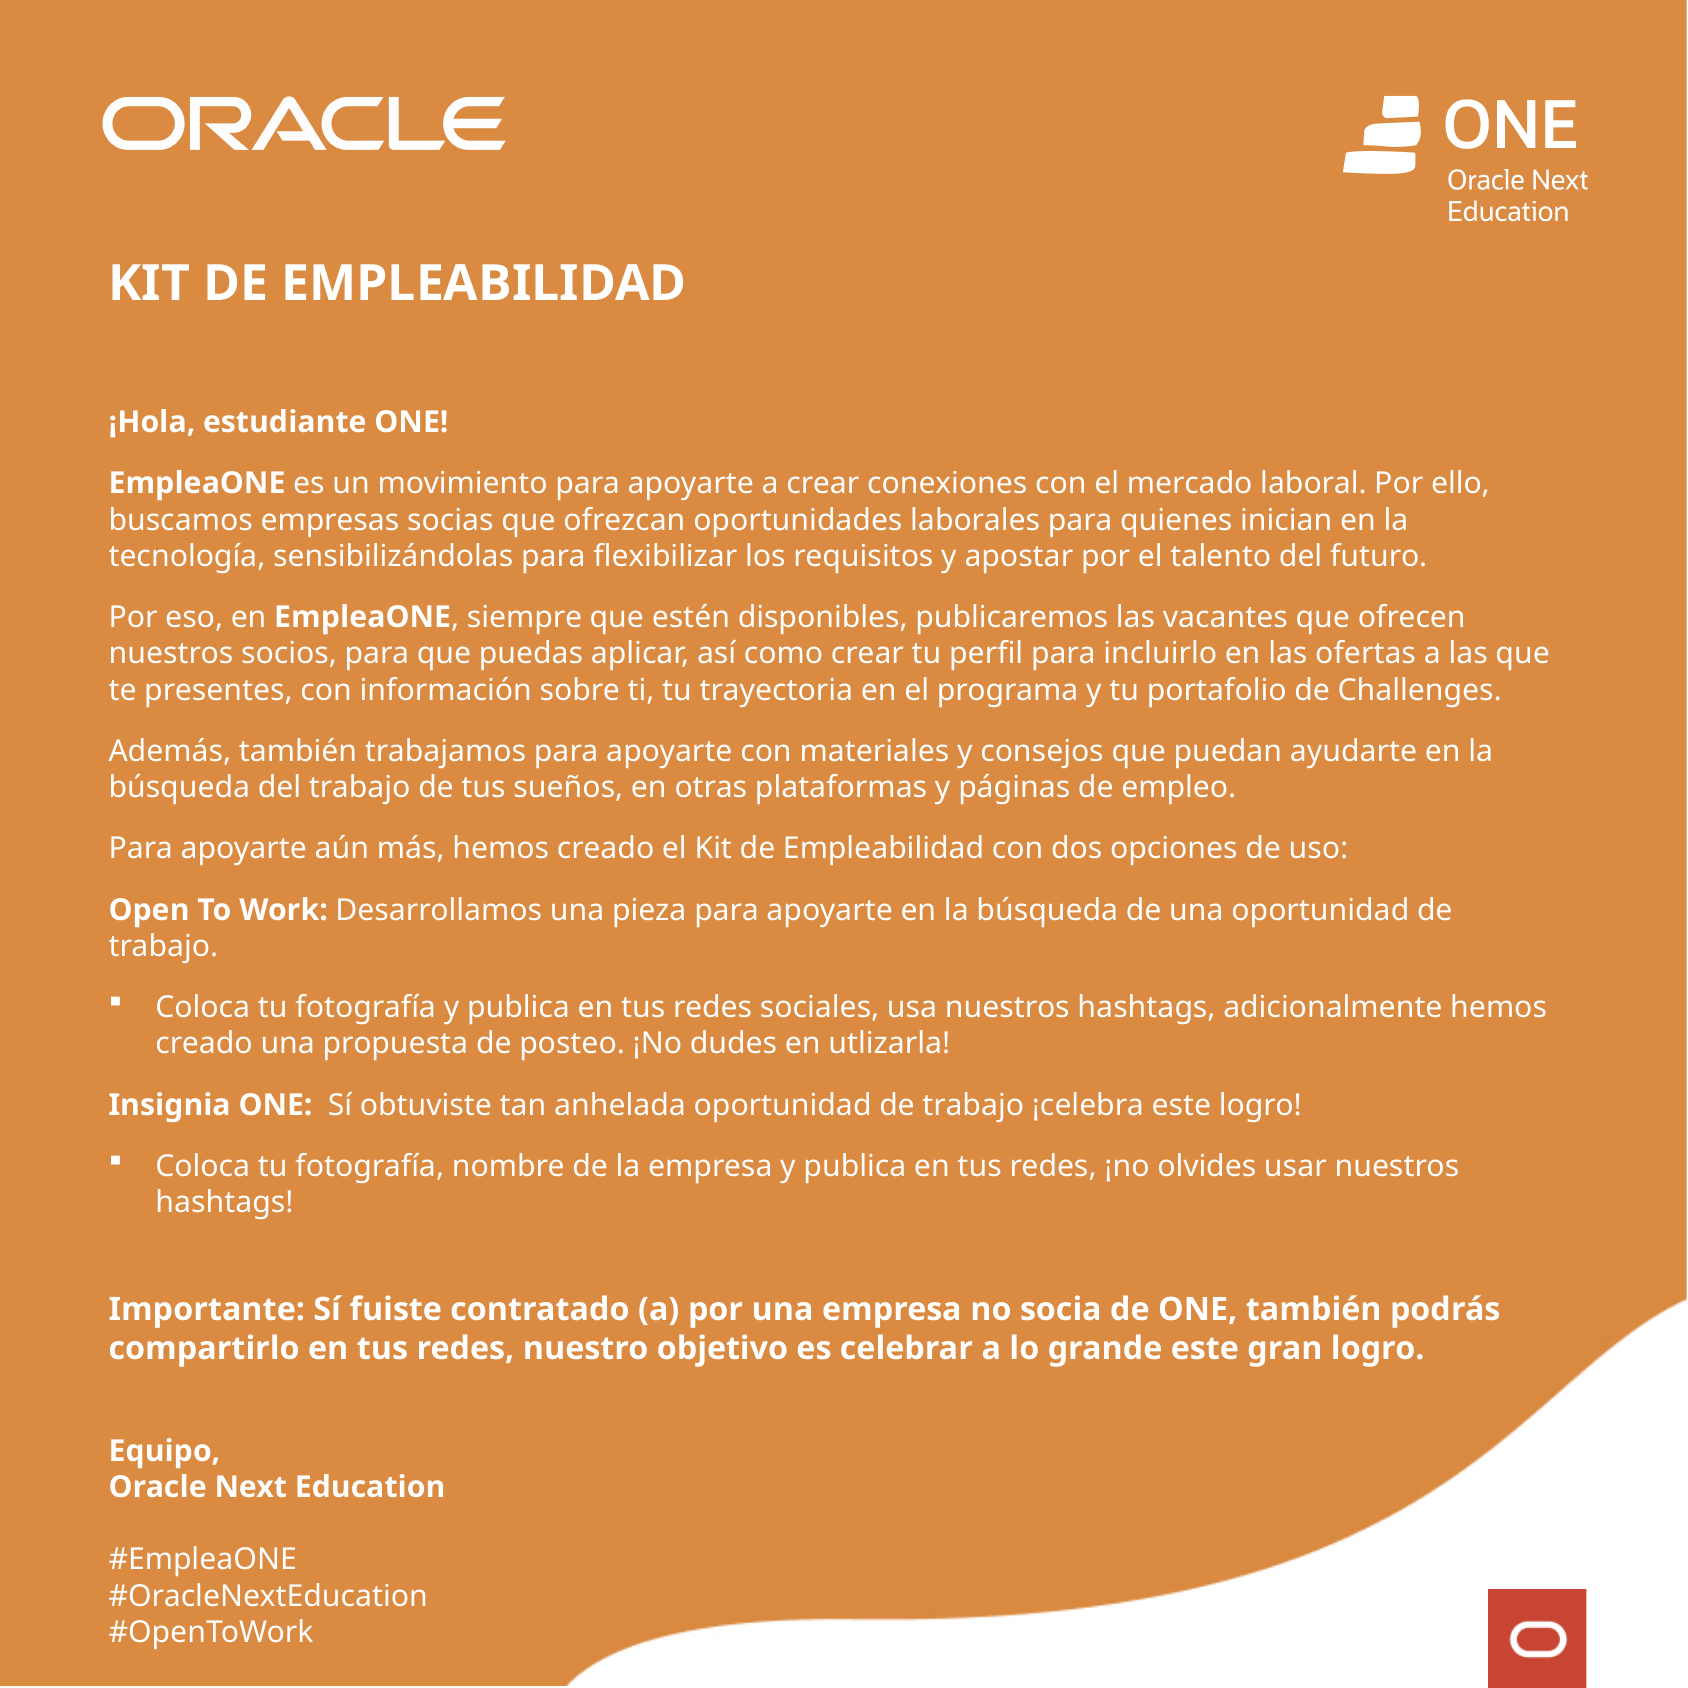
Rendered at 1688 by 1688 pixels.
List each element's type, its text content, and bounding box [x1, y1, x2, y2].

text_box KIT DE EMPLEABILIDAD [93, 242, 778, 318]
picture [0, 0, 1687, 1688]
text_box ¡Hola, estudiante ONE! EmpleaONE es un movimiento para apoyarte a crear conexiones con el mercado laboral. Por ello, buscamos empresas socias que ofrezcan oportunidades laborales para quienes inician en la tecnología, sensibilizándolas para flexibilizar los requisitos y apostar por el talento del futuro. Por eso, en EmpleaONE, siempre que estén disponibles, publicaremos las vacantes que ofrecen nuestros socios, para que puedas aplicar, así como crear tu perfil para incluirlo en las ofertas a las que te presentes, con información sobre ti, tu trayectoria en el programa y tu portafolio de Challenges. Además, también trabajamos para apoyarte con materiales y consejos que puedan ayudarte en la búsqueda del trabajo de tus sueños, en otras plataformas y páginas de empleo. Para apoyarte aún más, hemos creado el Kit de Empleabilidad con dos opciones de uso: Open To Work: Desarrollamos una pieza para apoyarte en la búsqueda de una oportunidad de trabajo. Coloca tu fotografía y publica en tus redes sociales, usa nuestros hashtags, adicionalmente hemos creado una propuesta de posteo. ¡No dudes en utlizarla! Insignia ONE: Sí obtuviste tan anhelada oportunidad de trabajo ¡celebra este logro! Coloca tu fotografía, nombre de la empresa y publica en tus redes, ¡no olvides usar nuestros hashtags! Importante: Sí fuiste contratado (a) por una empresa no socia de ONE, también podrás compartirlo en tus redes, nuestro objetivo es celebrar a lo grande este gran logro. Equipo, Oracle Next Education #EmpleaONE #OracleNextEducation #OpenToWork [93, 395, 1578, 1688]
